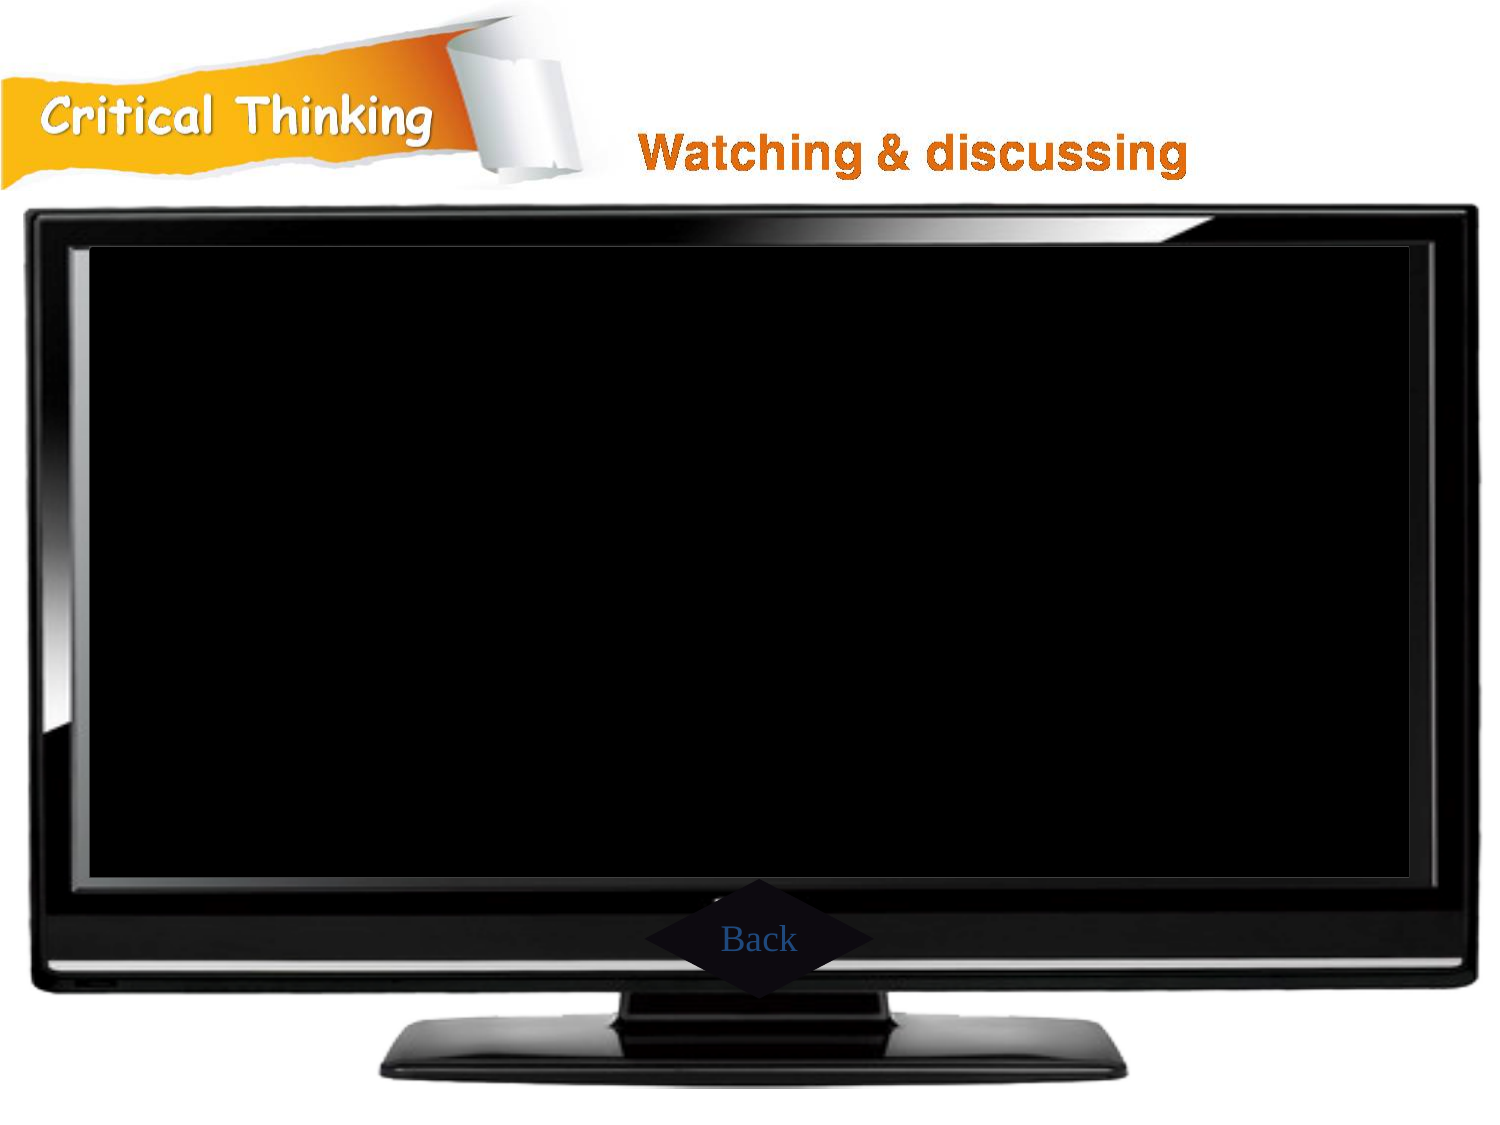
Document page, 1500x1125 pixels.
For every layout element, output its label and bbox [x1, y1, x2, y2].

text_box [88, 245, 1411, 880]
picture [23, 198, 1486, 1089]
picture [0, 0, 1421, 192]
